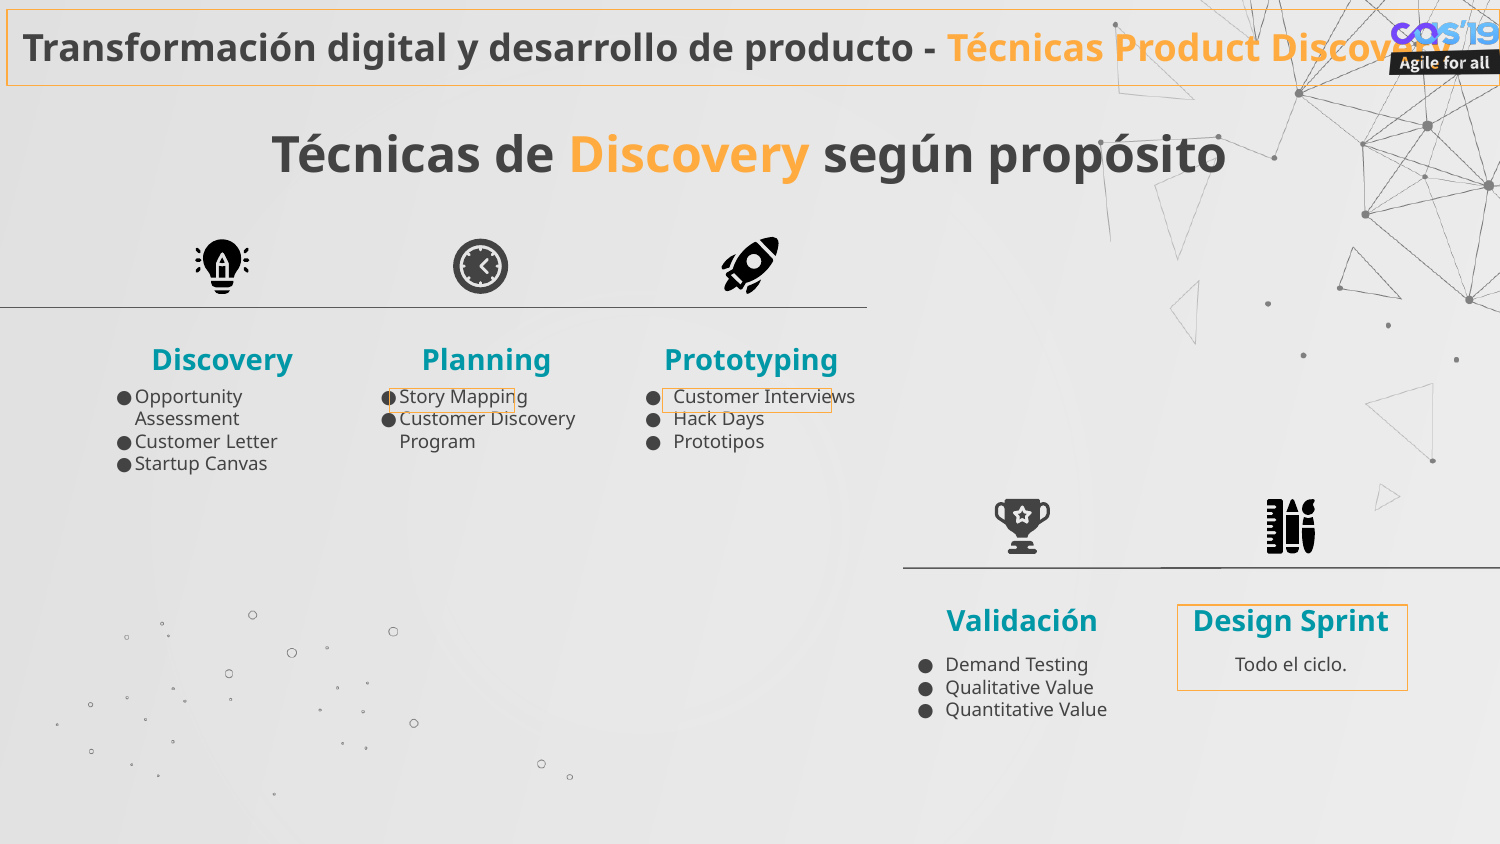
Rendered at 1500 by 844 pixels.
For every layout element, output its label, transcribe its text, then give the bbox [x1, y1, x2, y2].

picture [0, 0, 1500, 844]
title Design Sprint [1145, 582, 1438, 653]
picture [1389, 19, 1500, 75]
text_box [662, 388, 832, 413]
subtitle Customer Interviews Hack Days Prototipos [630, 369, 873, 535]
title Discovery [76, 321, 340, 392]
title Validación [876, 582, 1145, 653]
title Transformación digital y desarrollo de producto - Técnicas Product Discovery [7, 9, 1500, 86]
subtitle Todo el ciclo. [1171, 638, 1411, 803]
title Planning [340, 321, 605, 392]
title Prototyping [605, 321, 898, 392]
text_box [1266, 498, 1316, 554]
text_box [389, 388, 515, 413]
text_box [1177, 605, 1408, 691]
subtitle Demand Testing Qualitative Value Quantitative Value [902, 638, 1145, 803]
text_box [721, 236, 779, 295]
title Técnicas de Discovery según propósito [192, 107, 1308, 264]
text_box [452, 238, 509, 295]
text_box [194, 239, 250, 295]
subtitle Opportunity Assessment Customer Letter Startup Canvas [101, 369, 344, 535]
subtitle Story Mapping Customer Discovery Program [365, 369, 608, 535]
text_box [994, 498, 1050, 554]
